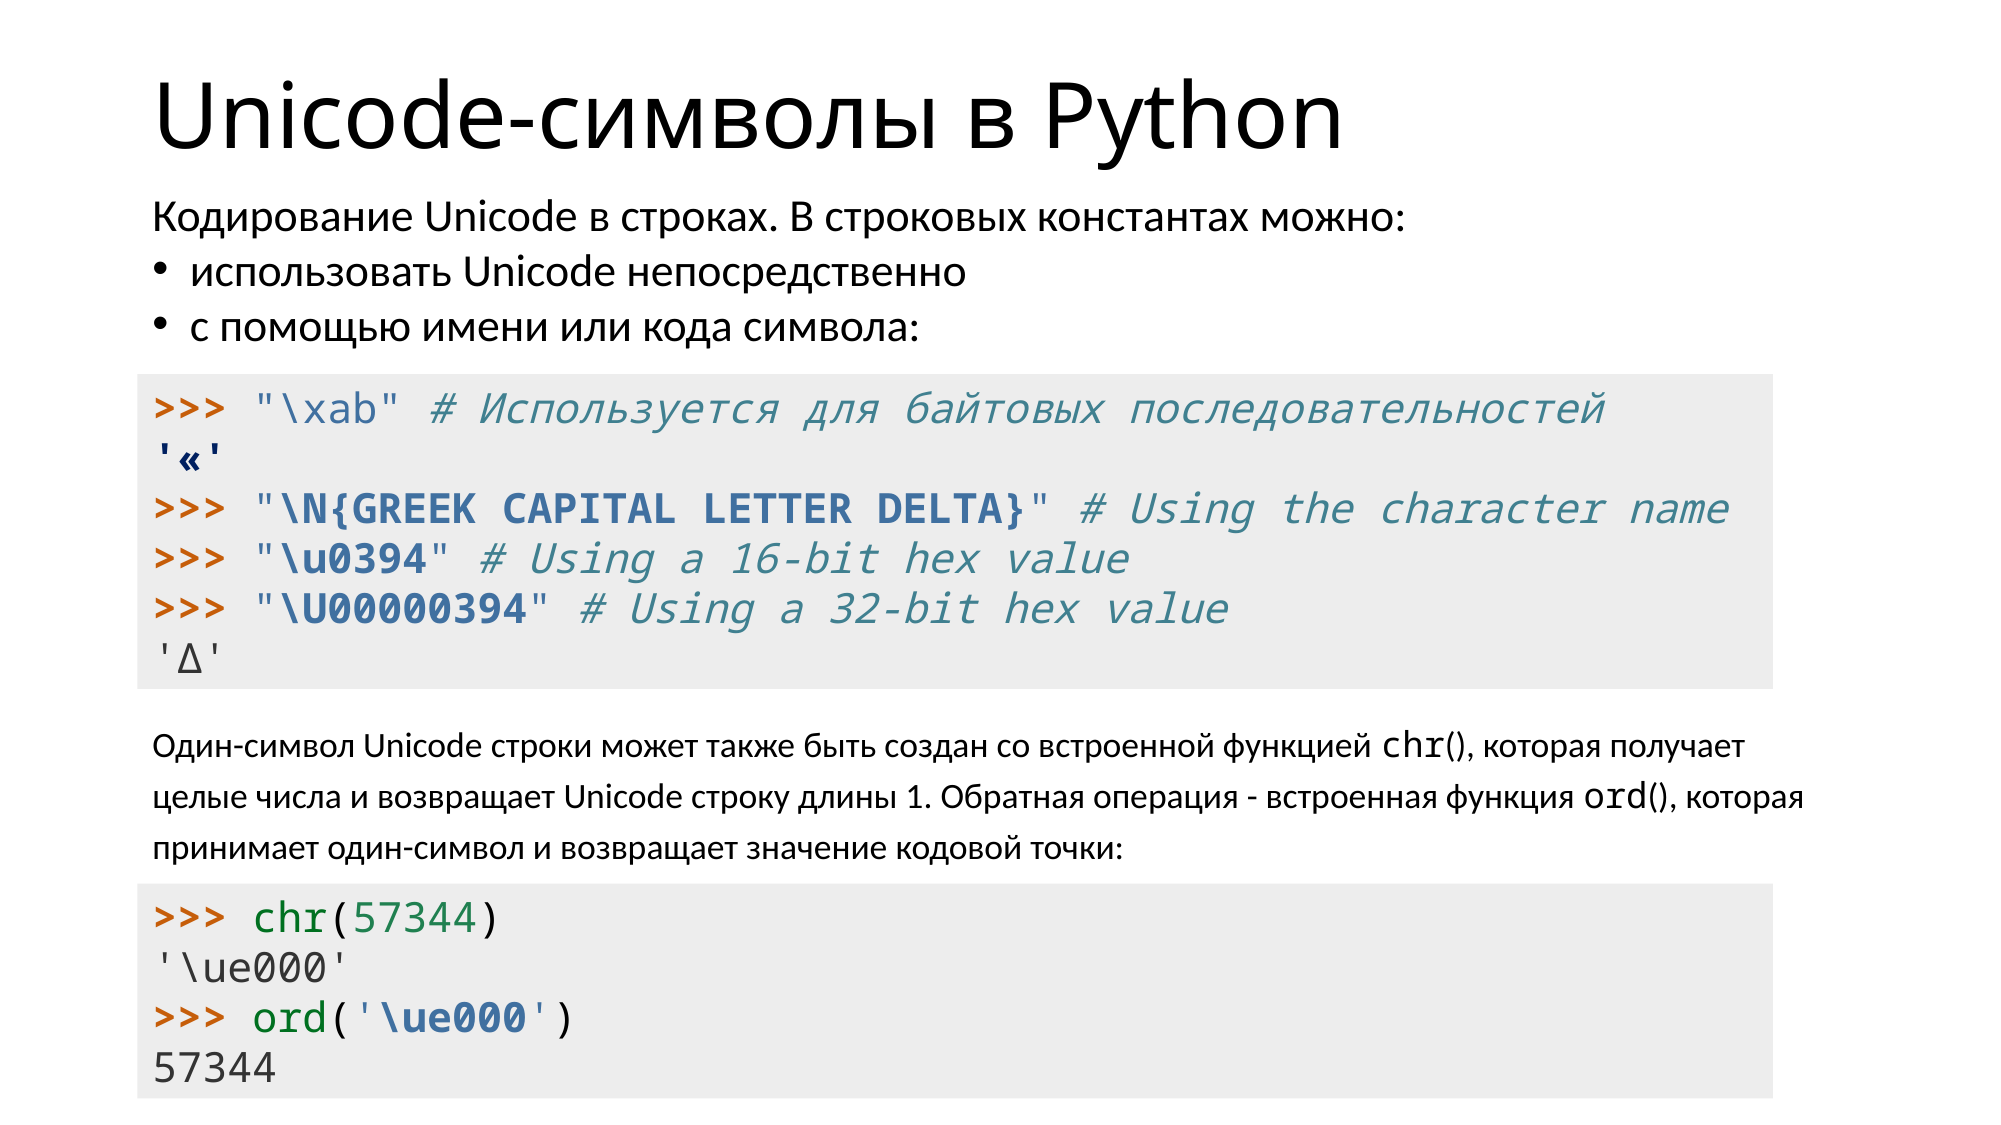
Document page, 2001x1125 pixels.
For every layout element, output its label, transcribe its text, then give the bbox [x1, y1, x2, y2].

text_box >>> "\xab" # Используется для байтовых последовательностей '«' >>> "\N{GREEK CAPITAL LETTER DELTA}" # Using the character name >>> "\u0394" # Using a 16-bit hex value >>> "\U00000394" # Using a 32-bit hex value 'Δ' [137, 374, 1773, 689]
title Unicode-символы в Python [137, 59, 1863, 177]
text_box Один-символ Unicode строки может также быть создан со встроенной функцией chr(), которая получает целые числа и возвращает Unicode строку длины 1. Обратная операция - встроенная функция ord(), которая принимает один-символ и возвращает значение кодовой точки: [137, 705, 1863, 877]
list Кодирование Unicode в строках. В строковых константах можно: использовать Unicode непосредственно с помощью имени или кода символа: [137, 178, 1863, 367]
text_box >>> chr(57344) '\ue000' >>> ord('\ue000') 57344 [137, 883, 1773, 1099]
